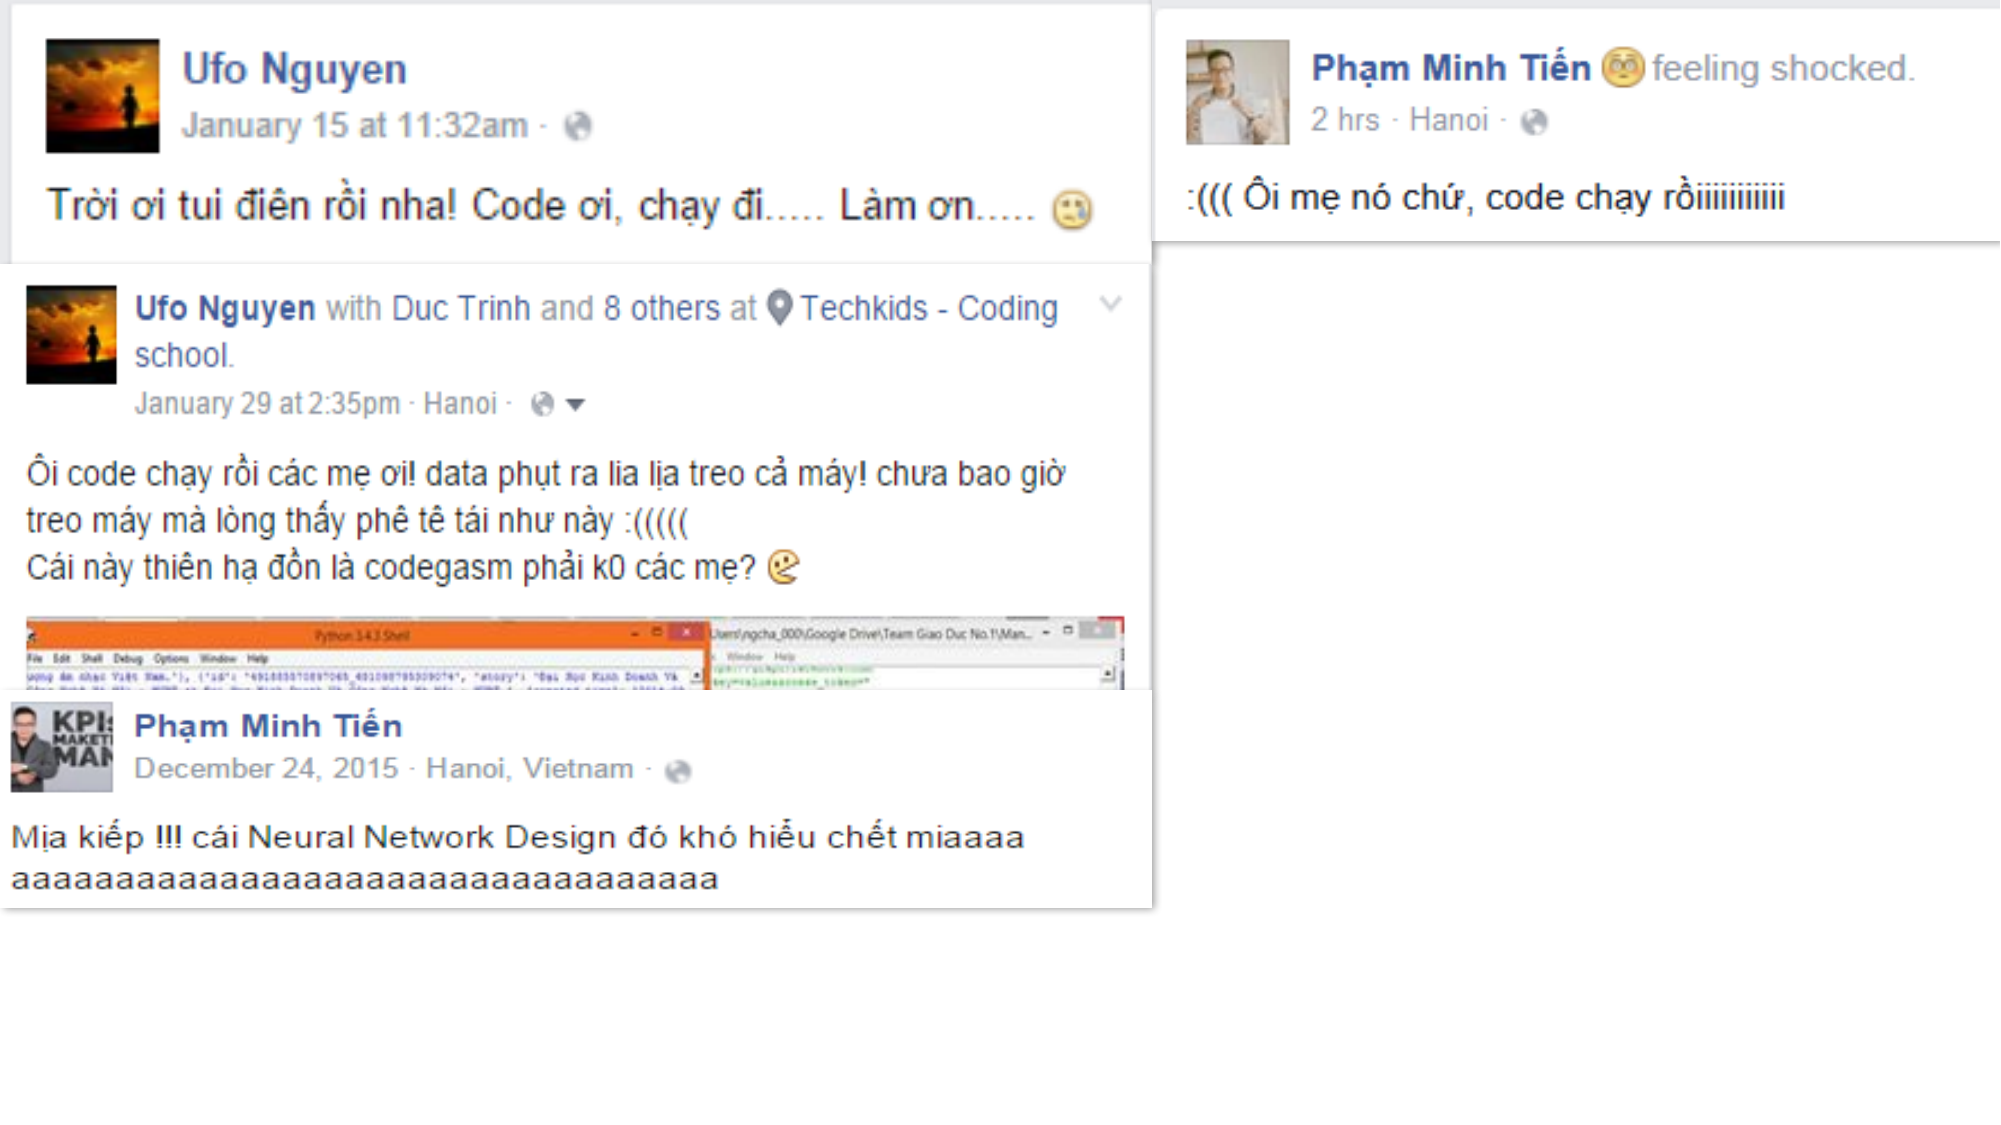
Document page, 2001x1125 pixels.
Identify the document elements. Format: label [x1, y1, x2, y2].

picture [0, 0, 2000, 908]
